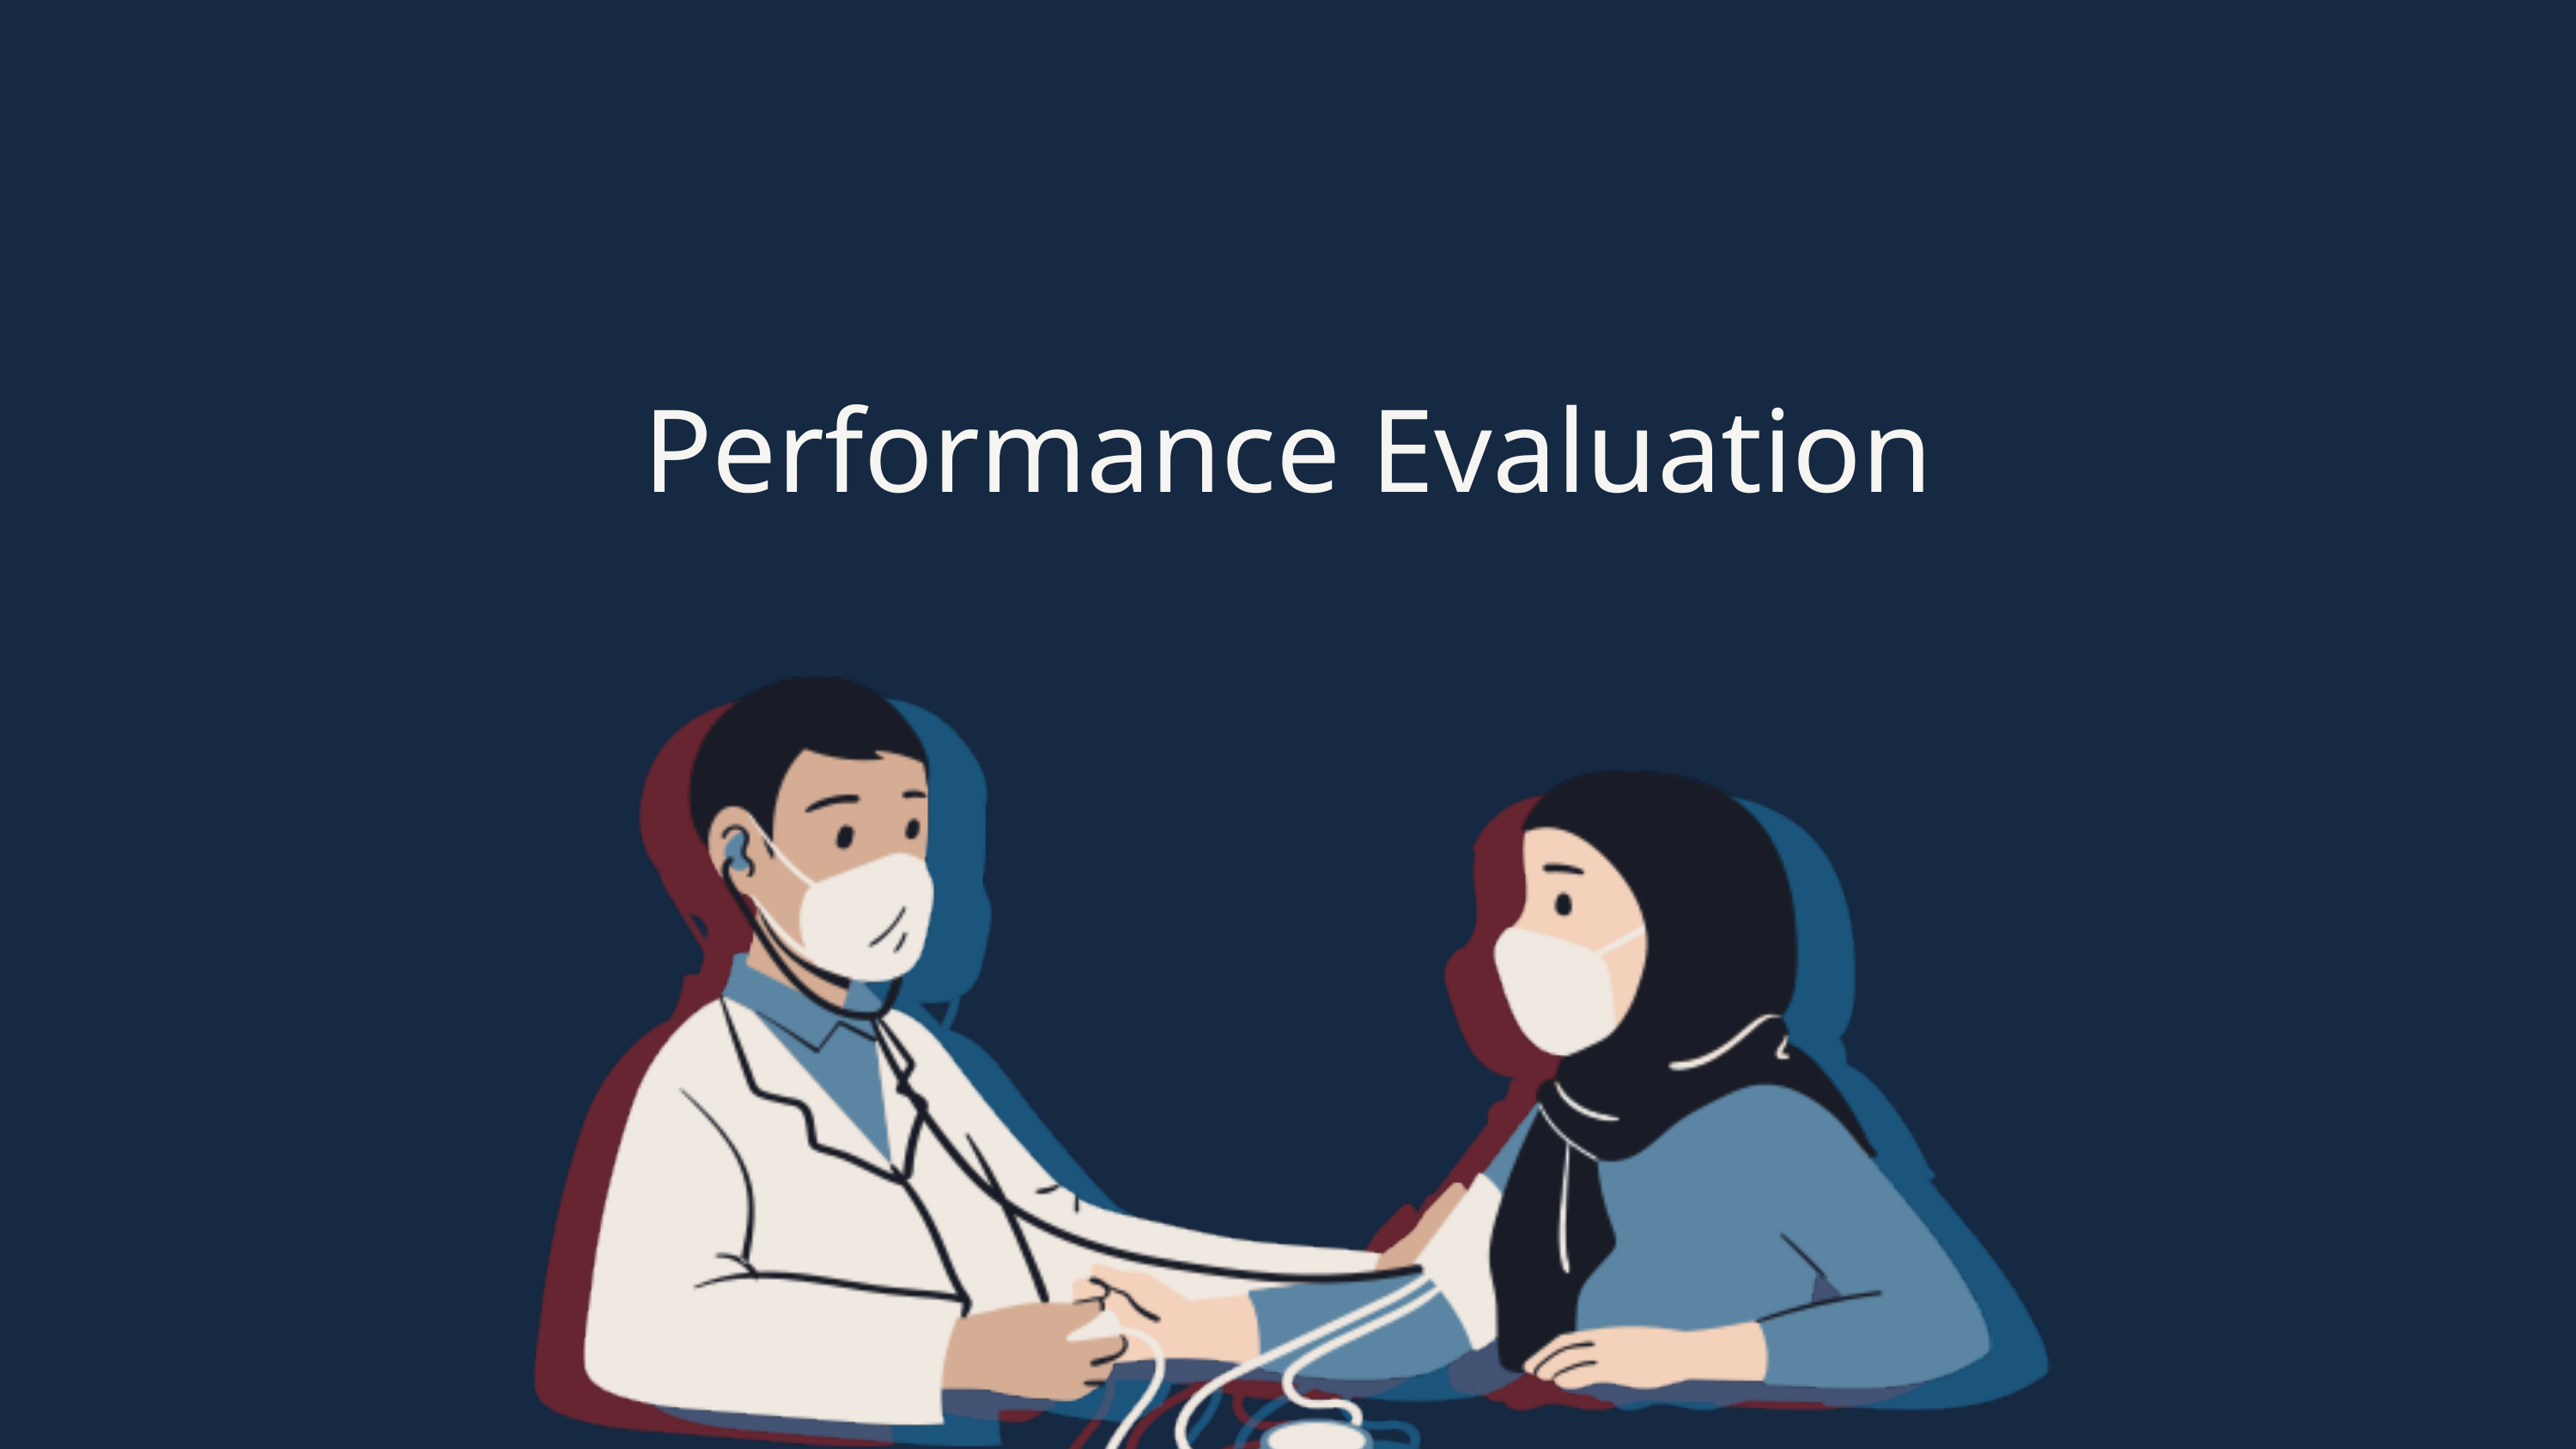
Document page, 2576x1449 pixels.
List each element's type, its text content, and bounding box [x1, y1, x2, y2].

picture [533, 675, 2051, 1449]
text_box Performance Evaluation [301, 377, 2275, 515]
